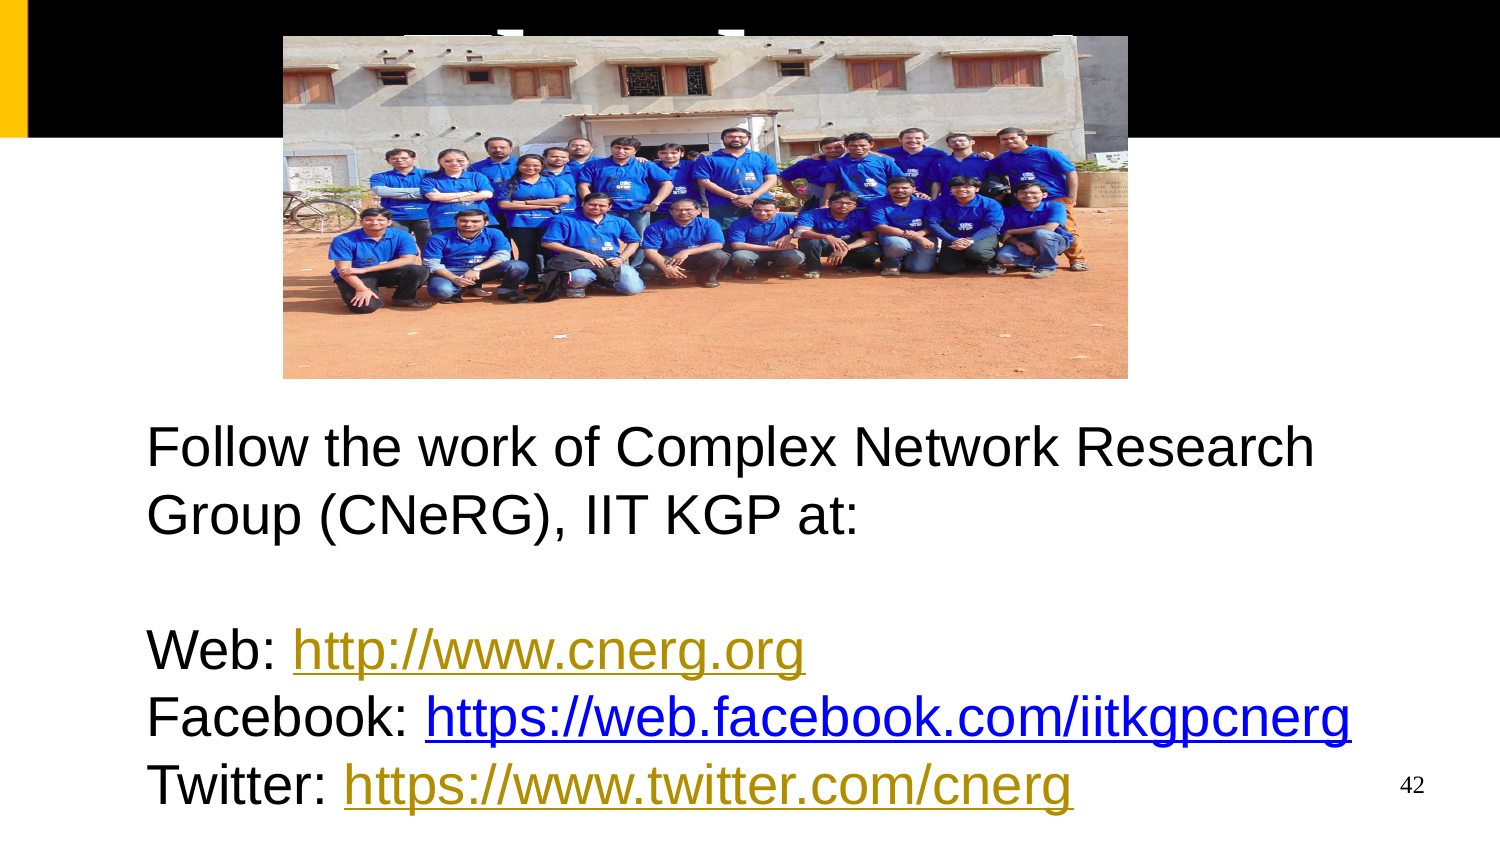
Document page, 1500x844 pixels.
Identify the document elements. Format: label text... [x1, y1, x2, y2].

picture [0, 0, 1500, 844]
slide_number 42 [1075, 768, 1425, 827]
text_box Follow the work of Complex Network Research Group (CNeRG), IIT KGP at: Web: http://www.cnerg.org Facebook: https://web.facebook.com/iitkgpcnerg Twitter: https://www.twitter.com/cnerg [132, 403, 1414, 823]
title Thank you! [69, 0, 1420, 141]
